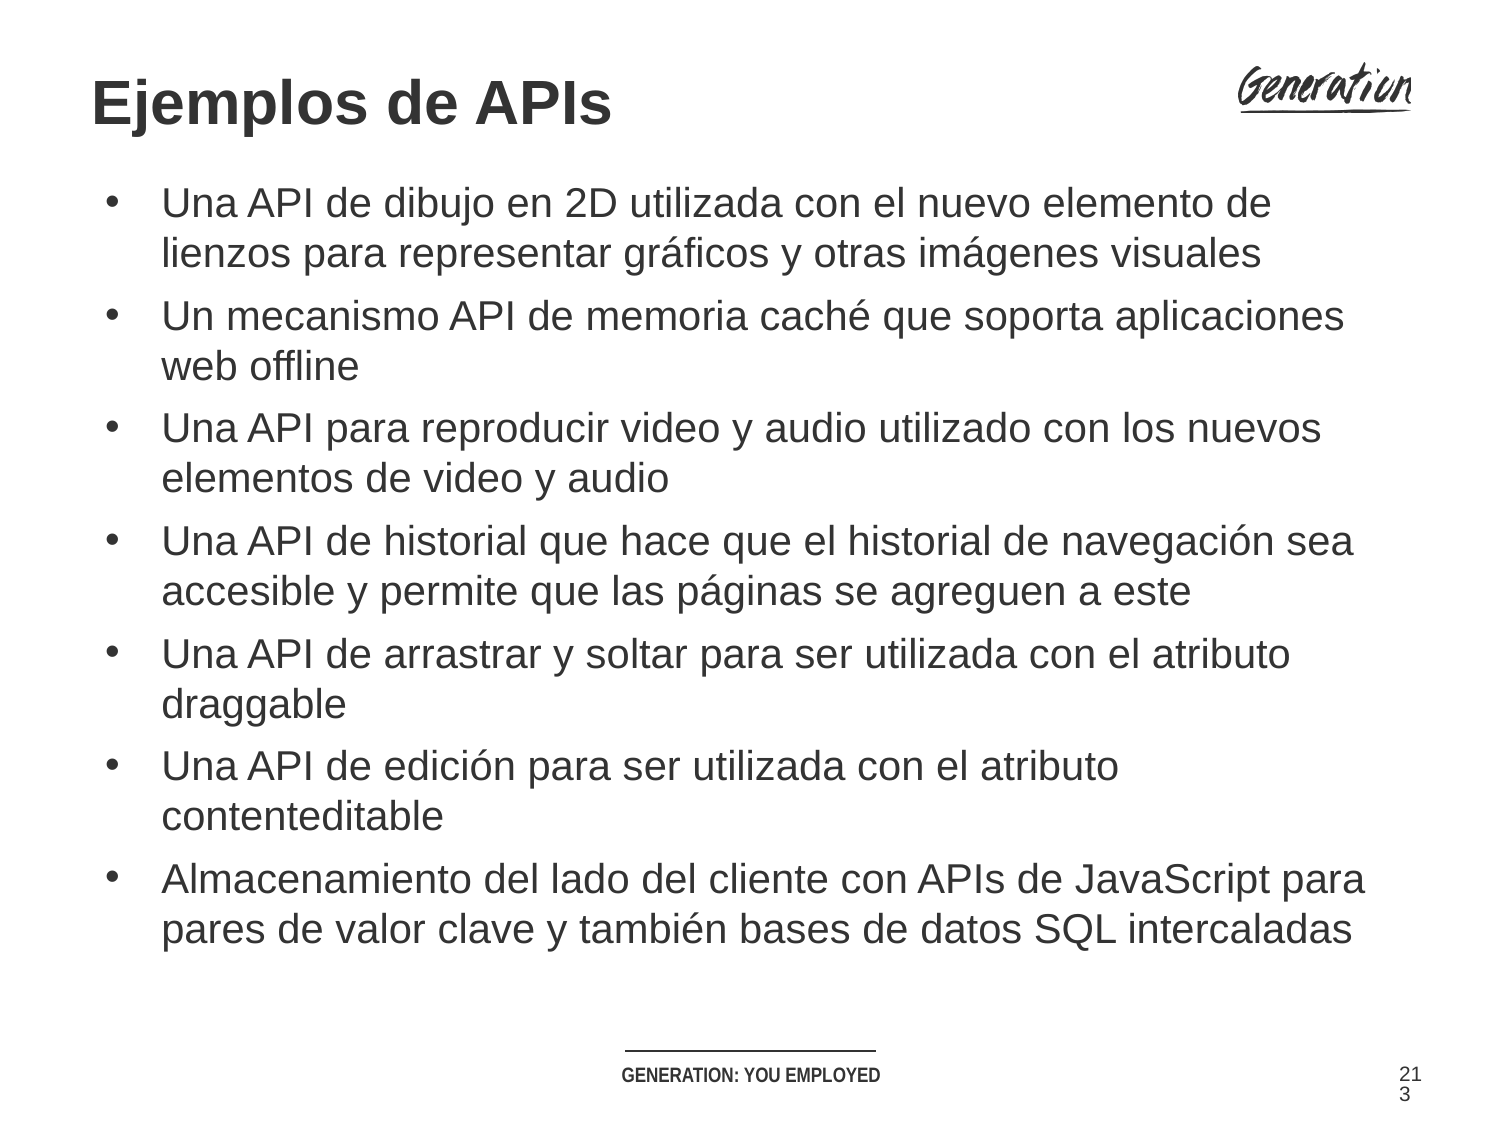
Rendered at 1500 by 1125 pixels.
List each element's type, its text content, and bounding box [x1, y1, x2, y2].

picture [1405, 62, 1411, 113]
title Ejemplos de APIs [91, 54, 1405, 145]
list Una API de dibujo en 2D utilizada con el nuevo elemento de lienzos para representar gráficos y otras imágenes visuales Un mecanismo API de memoria caché que soporta aplicaciones web offline Una API para reproducir video y audio utilizado con los nuevos elementos de video y audio Una API de historial que hace que el historial de navegación sea accesible y permite que las páginas se agreguen a este Una API de arrastrar y soltar para ser utilizada con el atributo draggable Una API de edición para ser utilizada con el atributo contenteditable Almacenamiento del lado del cliente con APIs de JavaScript para pares de valor clave y también bases de datos SQL intercaladas [104, 176, 1391, 1017]
